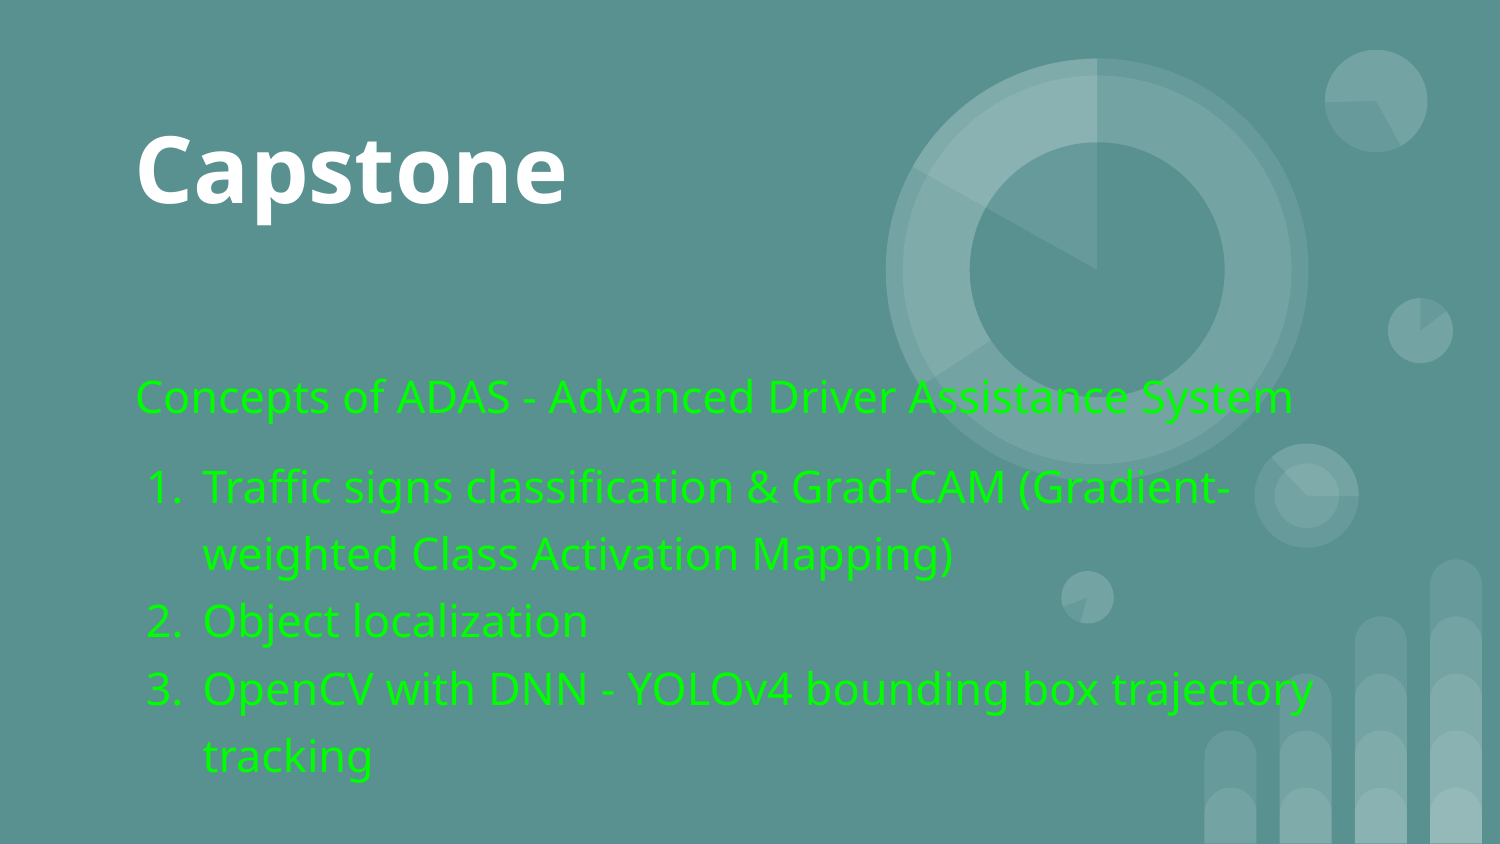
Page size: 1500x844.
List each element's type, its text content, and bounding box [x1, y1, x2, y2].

title Capstone [119, 88, 818, 246]
subtitle Concepts of ADAS - Advanced Driver Assistance System Traffic signs classification & Grad-CAM (Gradient-weighted Class Activation Mapping) Object localization OpenCV with DNN - YOLOv4 bounding box trajectory tracking [119, 344, 1381, 810]
